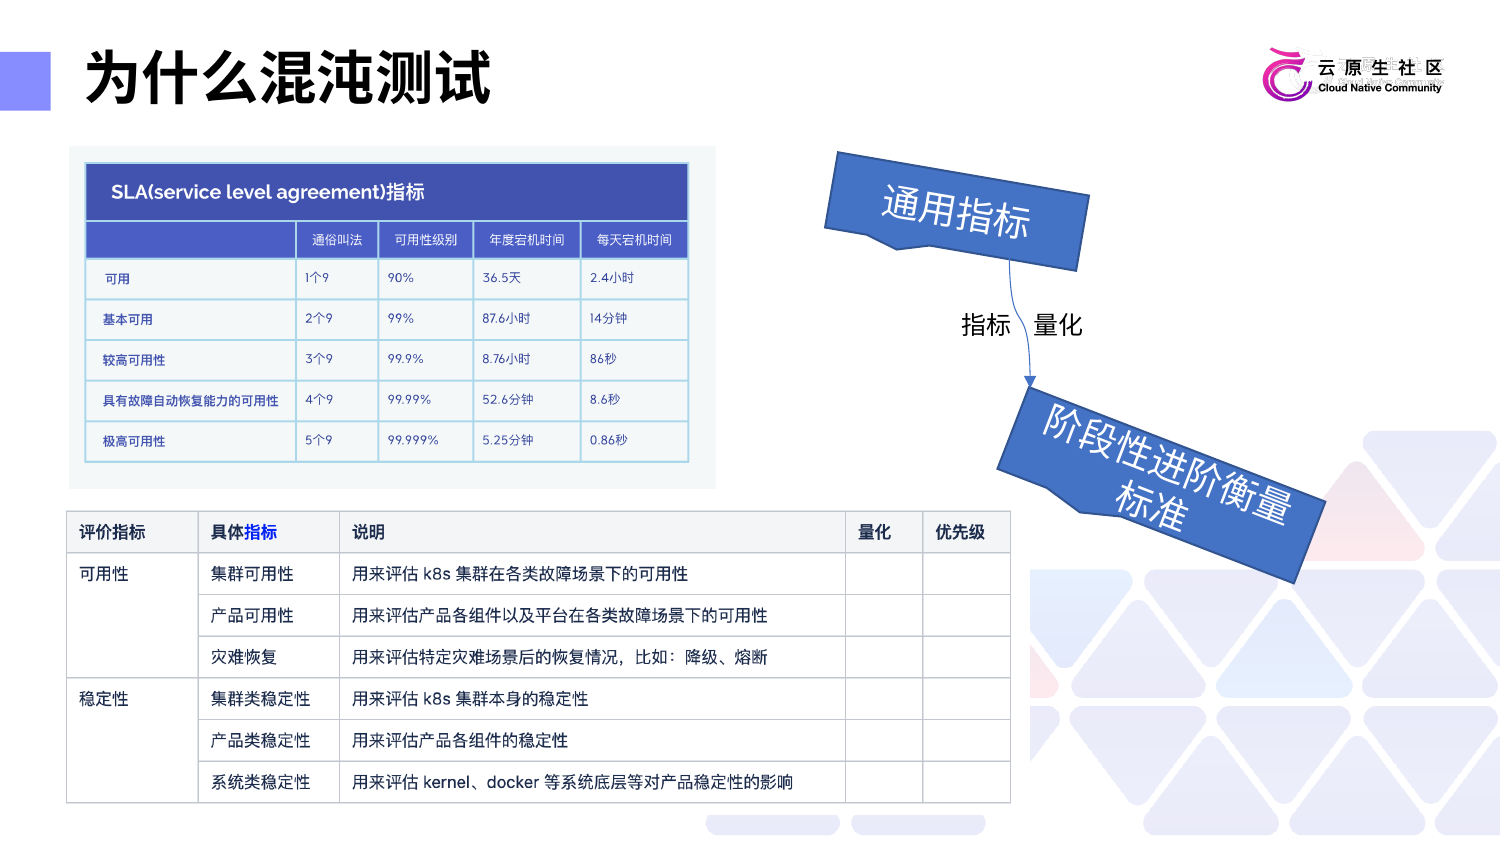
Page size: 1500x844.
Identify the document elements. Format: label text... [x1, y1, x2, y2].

text_box [0, 51, 52, 112]
text_box 阶段性进阶衡量标准 [1012, 386, 1133, 426]
text_box 指标 量化 [946, 302, 1166, 347]
text_box 通用指标 [823, 151, 1091, 272]
picture [50, 146, 1500, 841]
text_box 为什么混沌测试 [68, 33, 947, 119]
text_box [947, 305, 1092, 327]
picture [1260, 34, 1453, 107]
